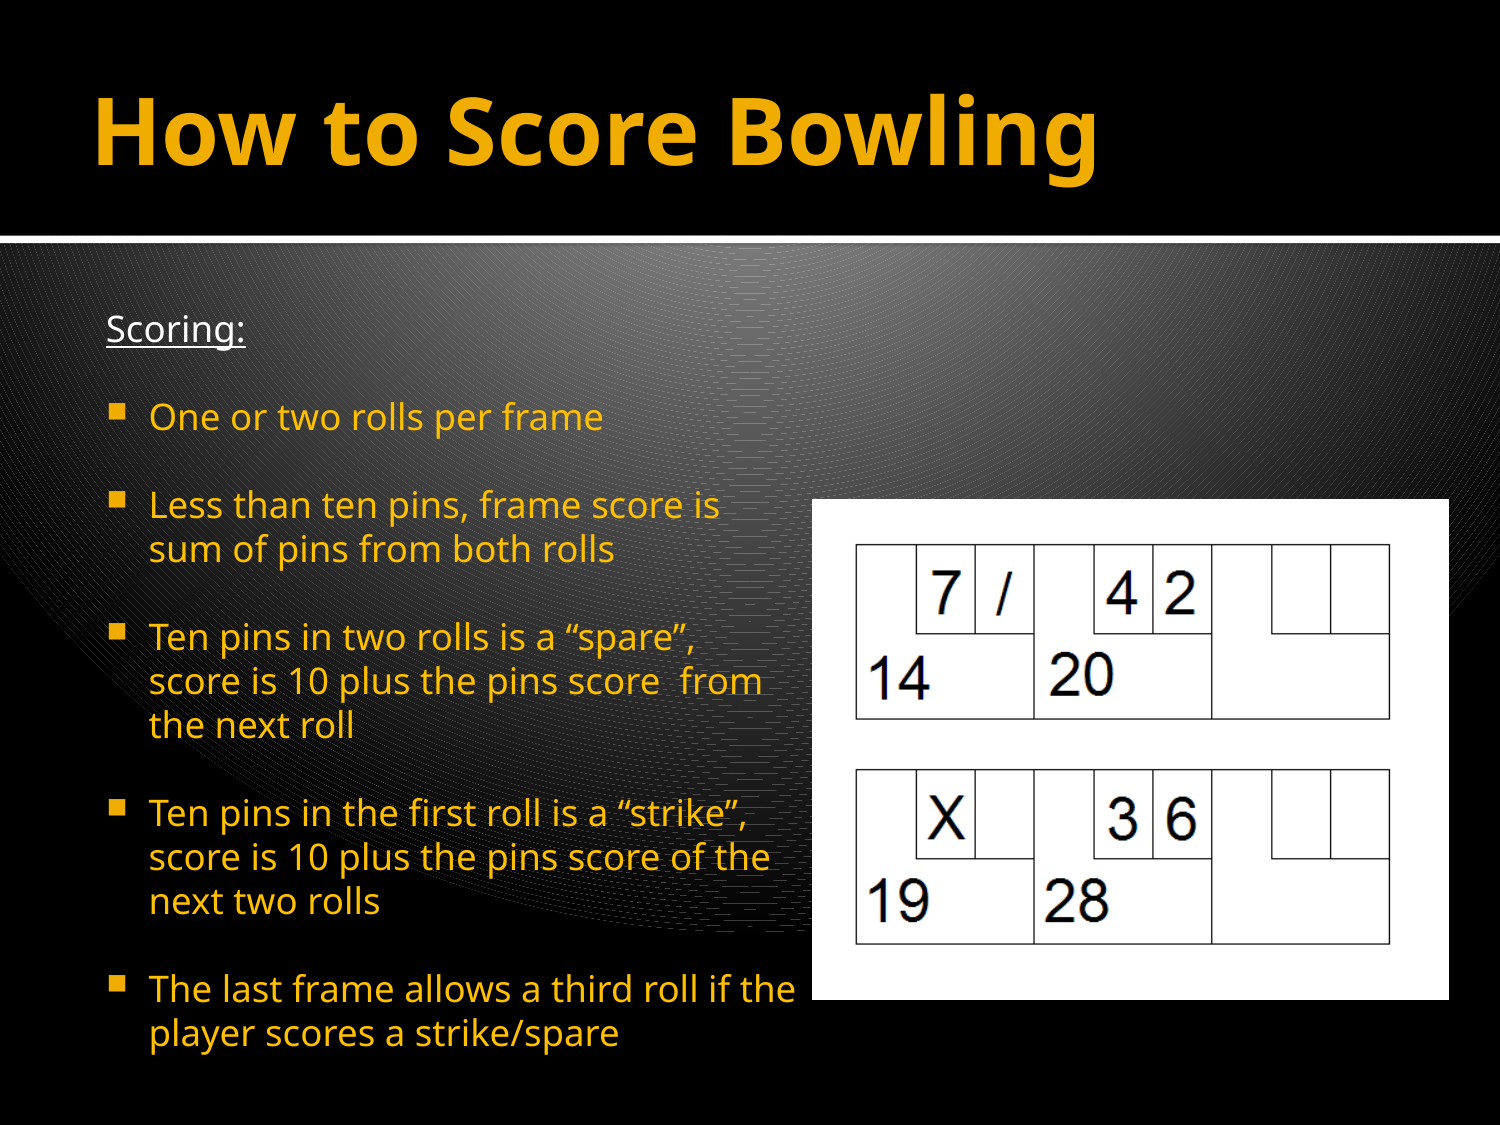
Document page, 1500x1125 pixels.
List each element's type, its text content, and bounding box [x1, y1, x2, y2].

title How to Score Bowling [75, 24, 1425, 231]
list Scoring: One or two rolls per frame Less than ten pins, frame score is sum of pins from both rolls Ten pins in two rolls is a “spare”, score is 10 plus the pins score from the next roll Ten pins in the first roll is a “strike”, score is 10 plus the pins score of the next two rolls The last frame allows a third roll if the player scores a strike/spare [75, 291, 813, 1063]
picture [812, 499, 1449, 1001]
